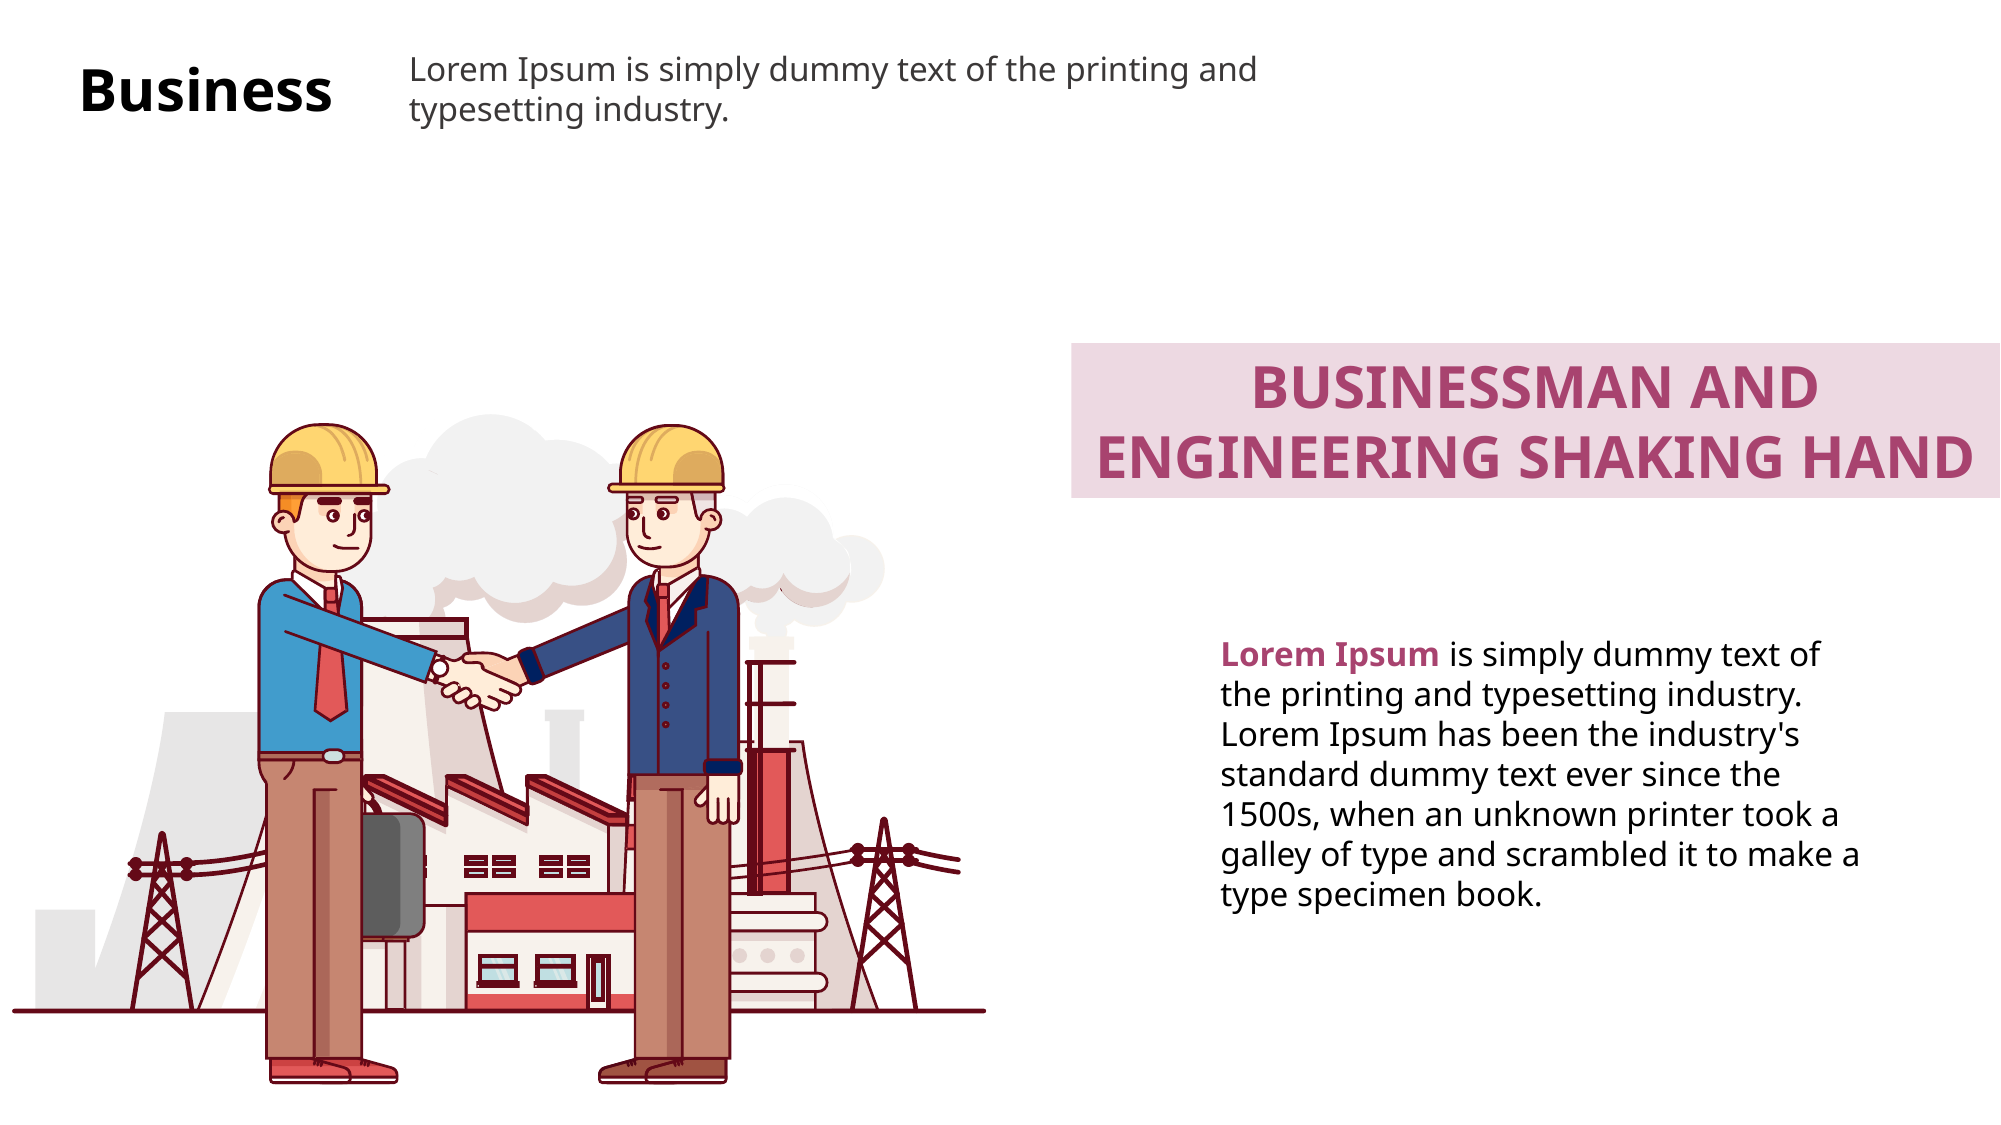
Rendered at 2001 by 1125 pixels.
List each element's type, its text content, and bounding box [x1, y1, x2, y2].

text_box Business [63, 46, 349, 131]
text_box BUSINESSMAN AND ENGINEERING SHAKING HAND [1071, 343, 2000, 498]
text_box Lorem Ipsum is simply dummy text of the printing and typesetting industry. [394, 41, 1395, 136]
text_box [14, 402, 984, 1085]
text_box Lorem Ipsum is simply dummy text of the printing and typesetting industry. Lorem Ipsum has been the industry's standard dummy text ever since the 1500s, when an unknown printer took a galley of type and scrambled it to make a type specimen book. [1205, 625, 1883, 921]
